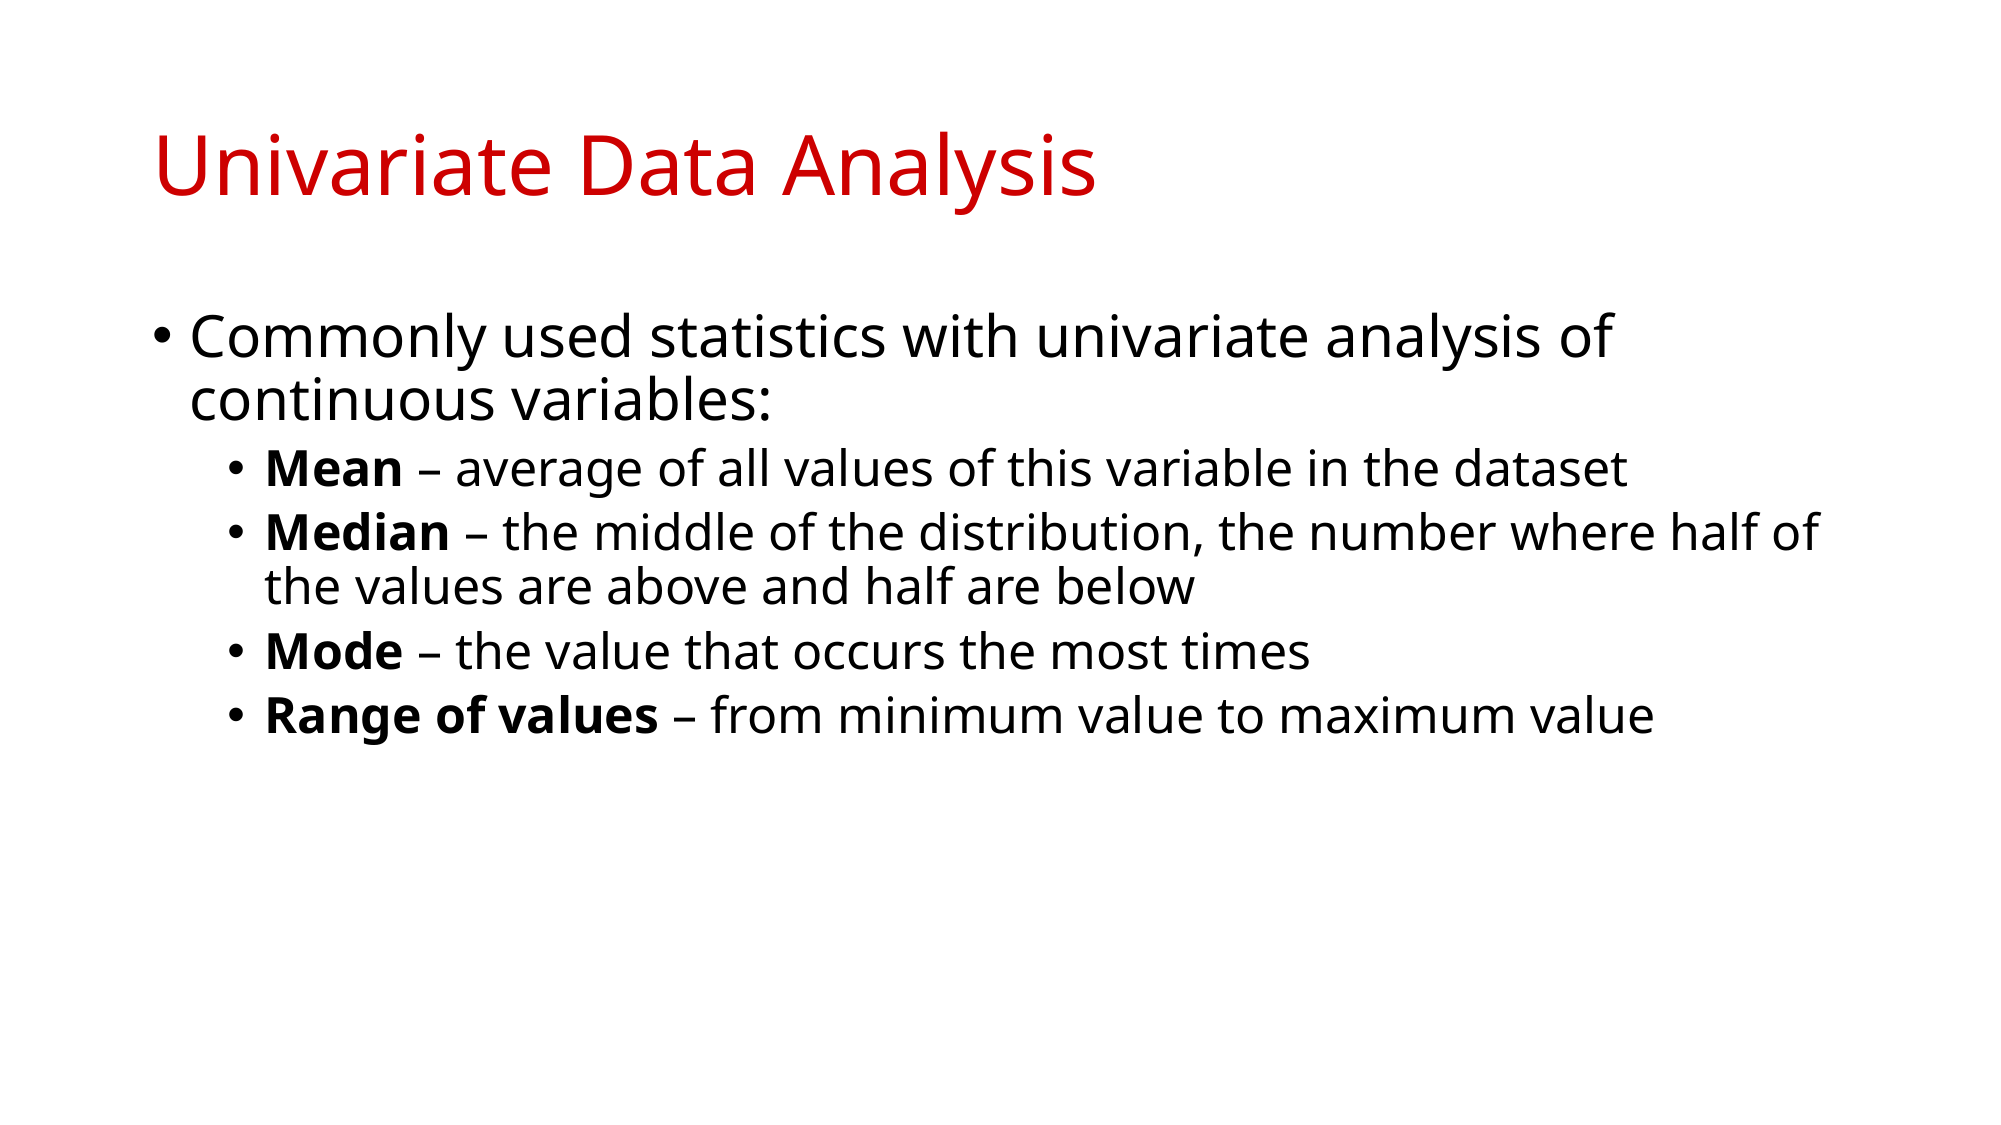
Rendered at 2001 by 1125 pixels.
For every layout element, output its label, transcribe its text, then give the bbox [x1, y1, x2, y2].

title Univariate Data Analysis [137, 59, 1863, 278]
list Commonly used statistics with univariate analysis of continuous variables: Mean – average of all values of this variable in the dataset Median – the middle of the distribution, the number where half of the values are above and half are below Mode – the value that occurs the most times Range of values – from minimum value to maximum value [137, 299, 1863, 1014]
